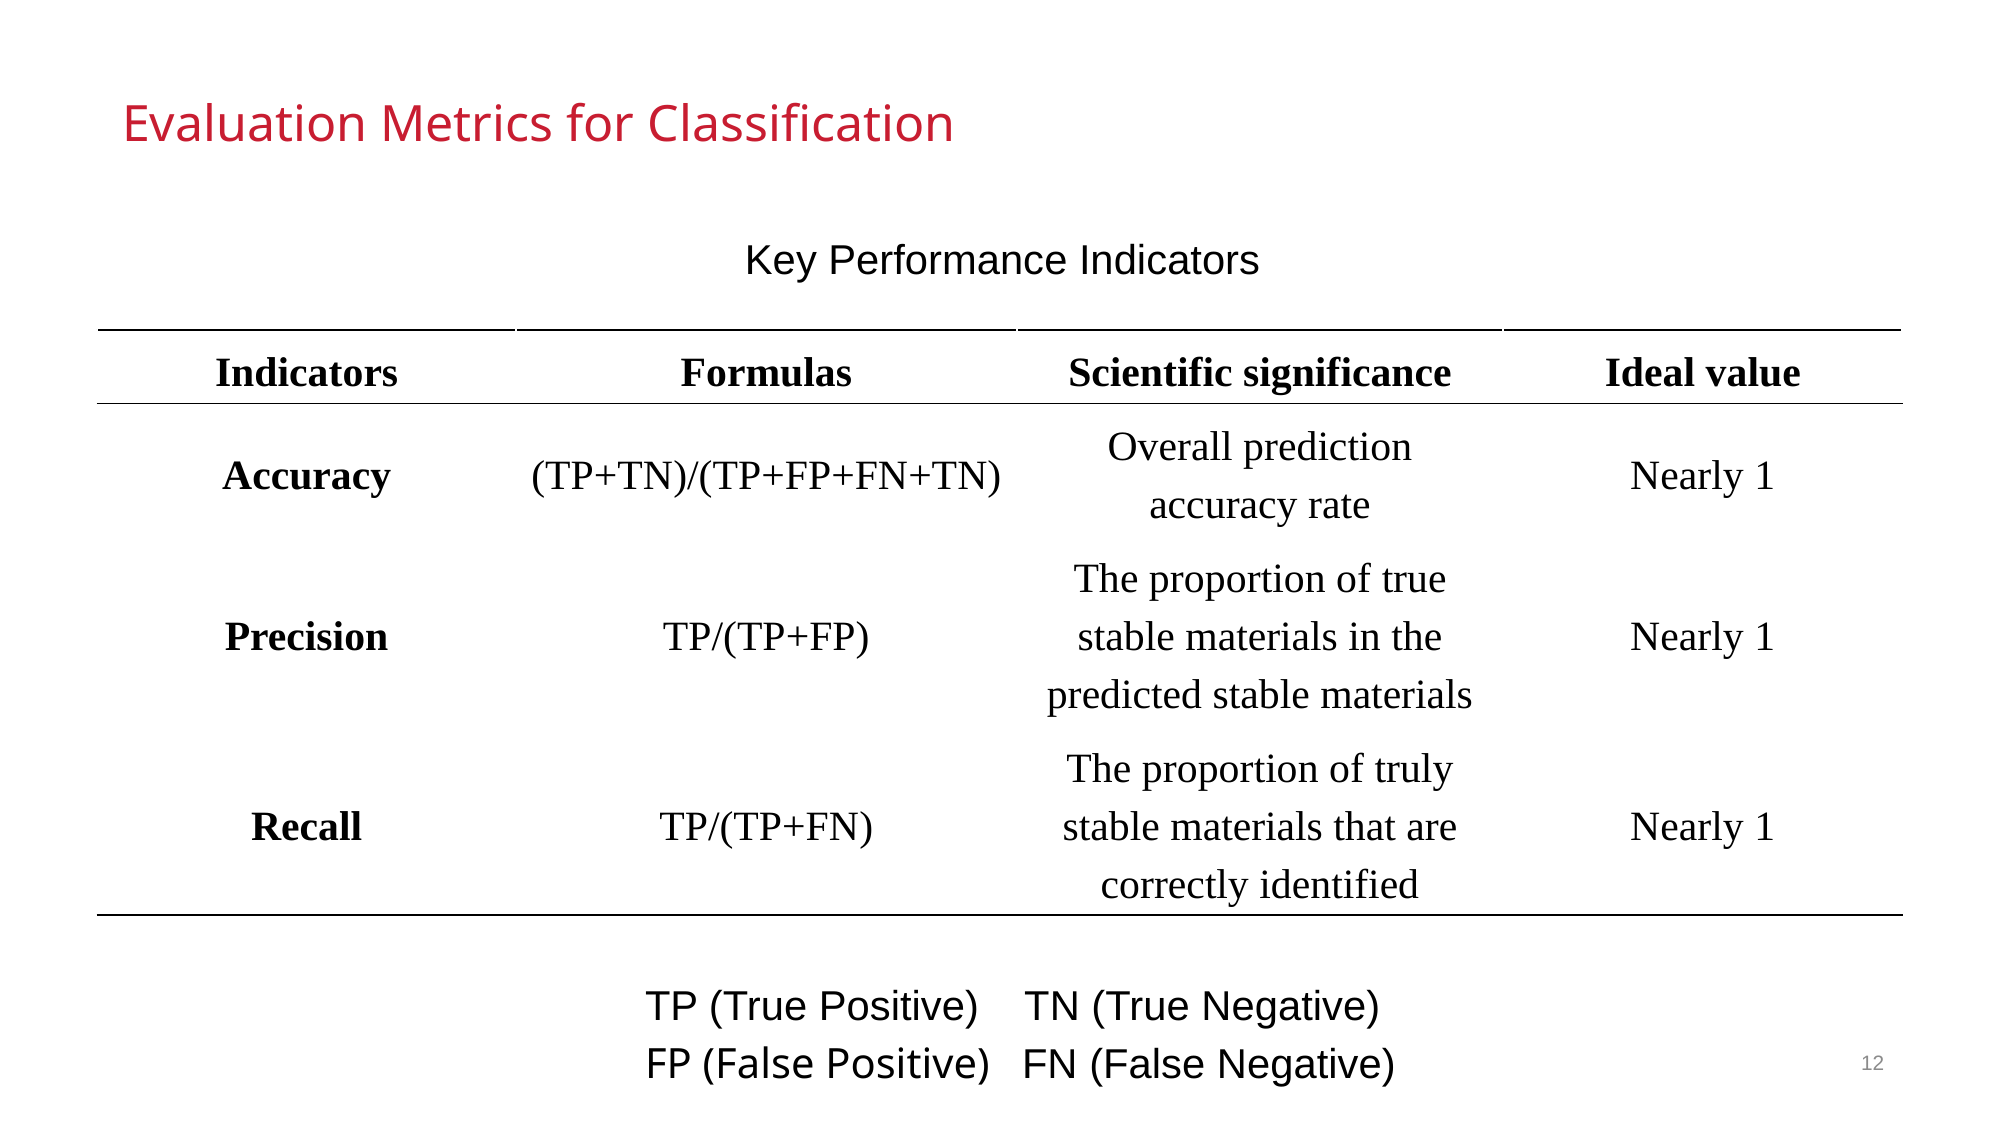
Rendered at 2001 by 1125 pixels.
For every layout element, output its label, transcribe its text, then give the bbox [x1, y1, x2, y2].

table_cell The proportion of truly stable materials that are correctly identified [1018, 726, 1502, 914]
table_header Ideal value [1504, 331, 1901, 403]
text_box Evaluation Metrics for Classification [107, 83, 1273, 159]
table_header Scientific significance [1018, 331, 1502, 403]
table_cell Nearly 1 [1504, 726, 1901, 914]
table_cell TP/(TP+FN) [517, 726, 1016, 914]
text_box TP (True Positive) TN (True Negative) FP (False Positive) FN (False Negative) [630, 962, 1417, 1094]
table_cell Nearly 1 [1504, 404, 1901, 535]
table_cell Nearly 1 [1504, 535, 1901, 724]
table_cell TP/(TP+FP) [517, 535, 1016, 724]
table_header Indicators [98, 331, 515, 403]
table_cell The proportion of true stable materials in the predicted stable materials [1018, 535, 1502, 724]
table_cell (TP+TN)/(TP+FP+FN+TN) [517, 404, 1016, 535]
table_cell Accuracy [98, 404, 515, 535]
table_cell Overall prediction accuracy rate [1018, 404, 1502, 535]
text_box Key Performance Indicators [730, 225, 1467, 291]
table_header Formulas [517, 331, 1016, 403]
table_cell Recall [98, 726, 515, 914]
slide_number 12 [1456, 1035, 1900, 1088]
table_cell Precision [98, 535, 515, 724]
